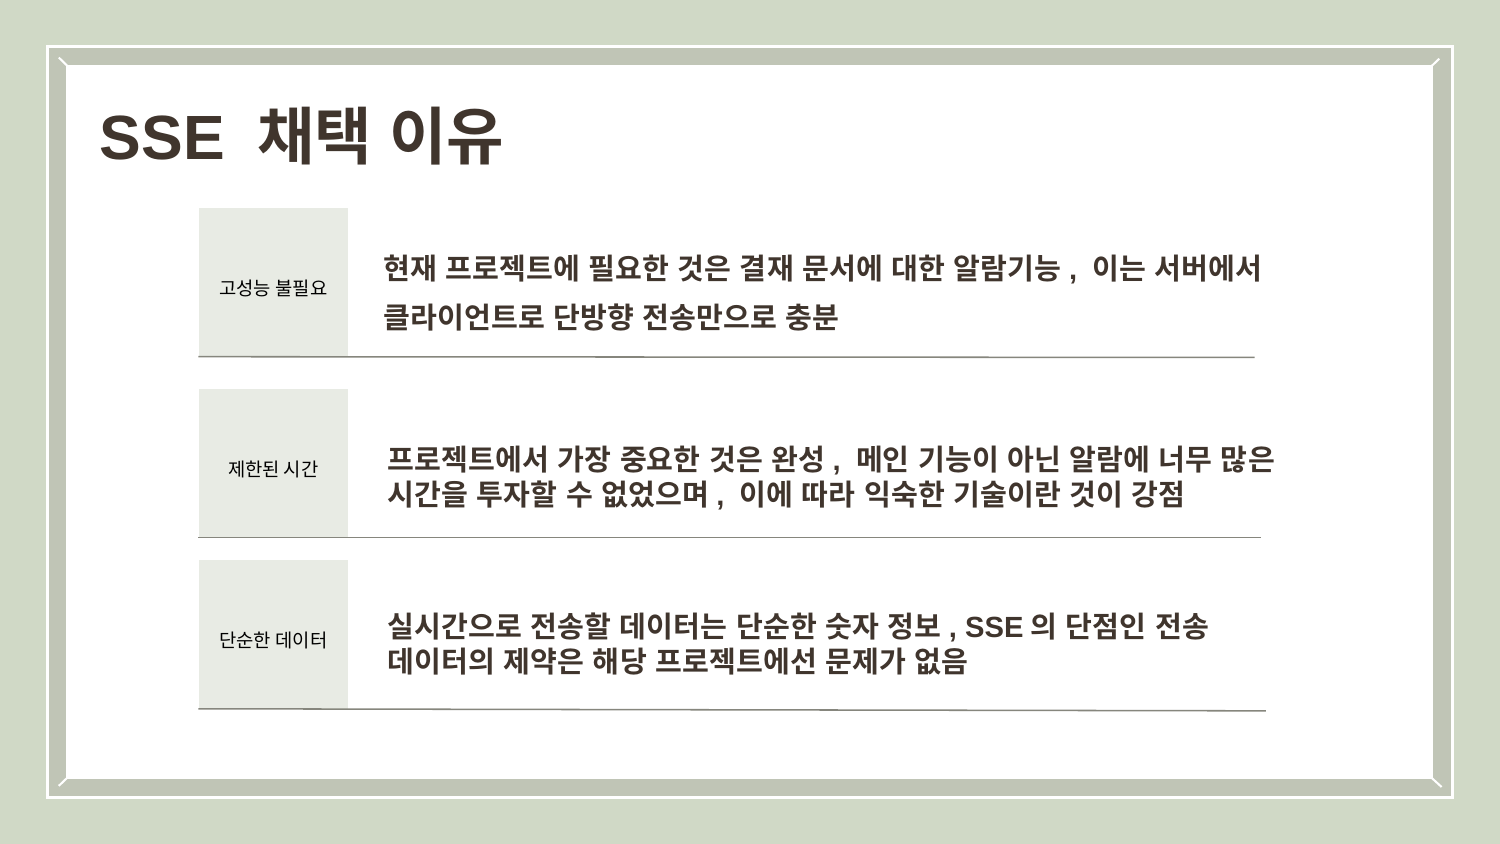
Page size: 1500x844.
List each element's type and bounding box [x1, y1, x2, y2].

text_box [198, 378, 348, 537]
text_box [198, 197, 348, 356]
text_box [198, 708, 1267, 712]
text_box [198, 549, 348, 708]
text_box [45, 29, 1455, 799]
